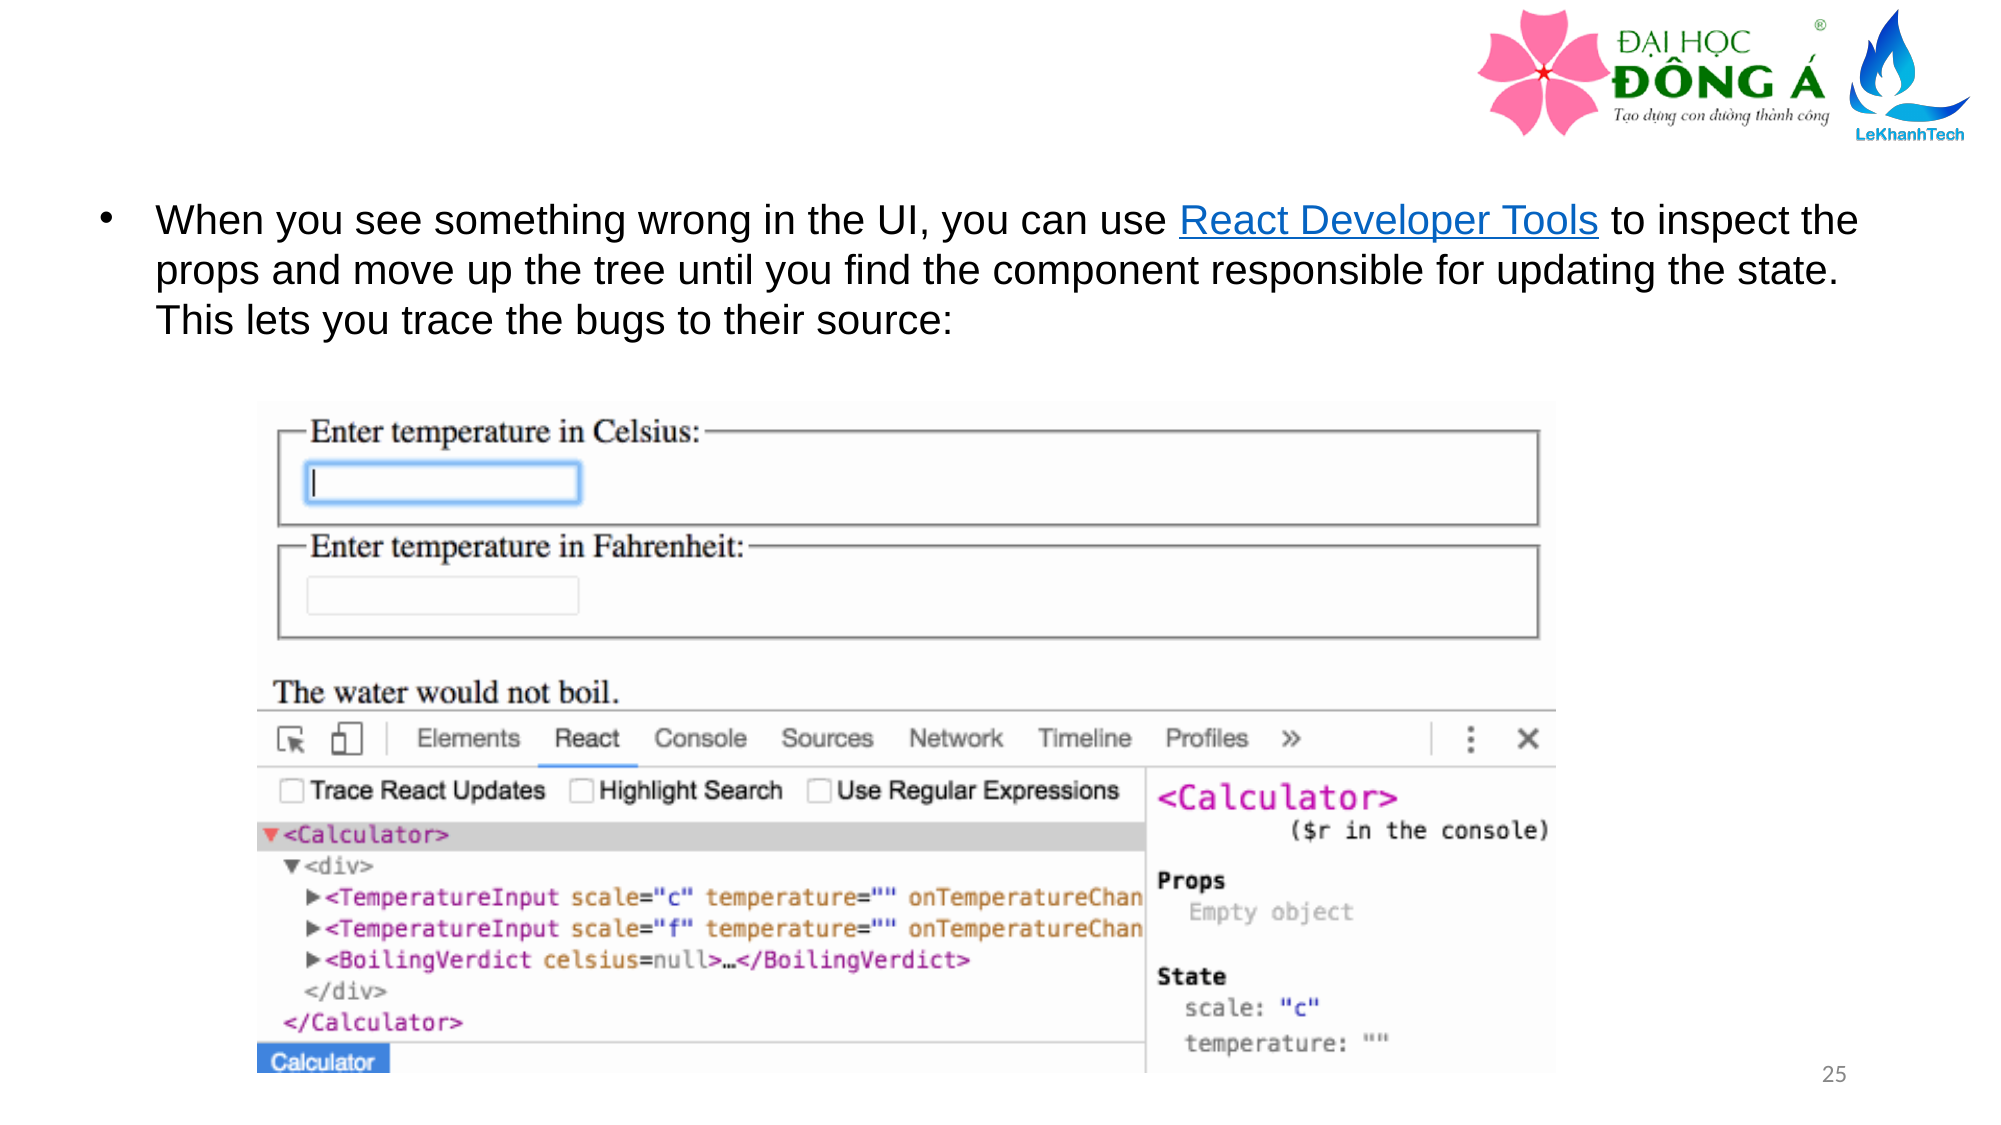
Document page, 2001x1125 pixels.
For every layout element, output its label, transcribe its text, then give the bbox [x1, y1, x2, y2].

picture [1465, 5, 1980, 144]
text_box When you see something wrong in the UI, you can use React Developer Tools to inspect the props and move up the tree until you find the component responsible for updating the state. This lets you trace the bugs to their source: [84, 185, 1916, 350]
slide_number 25 [1412, 1042, 1863, 1103]
picture [257, 401, 1556, 1073]
